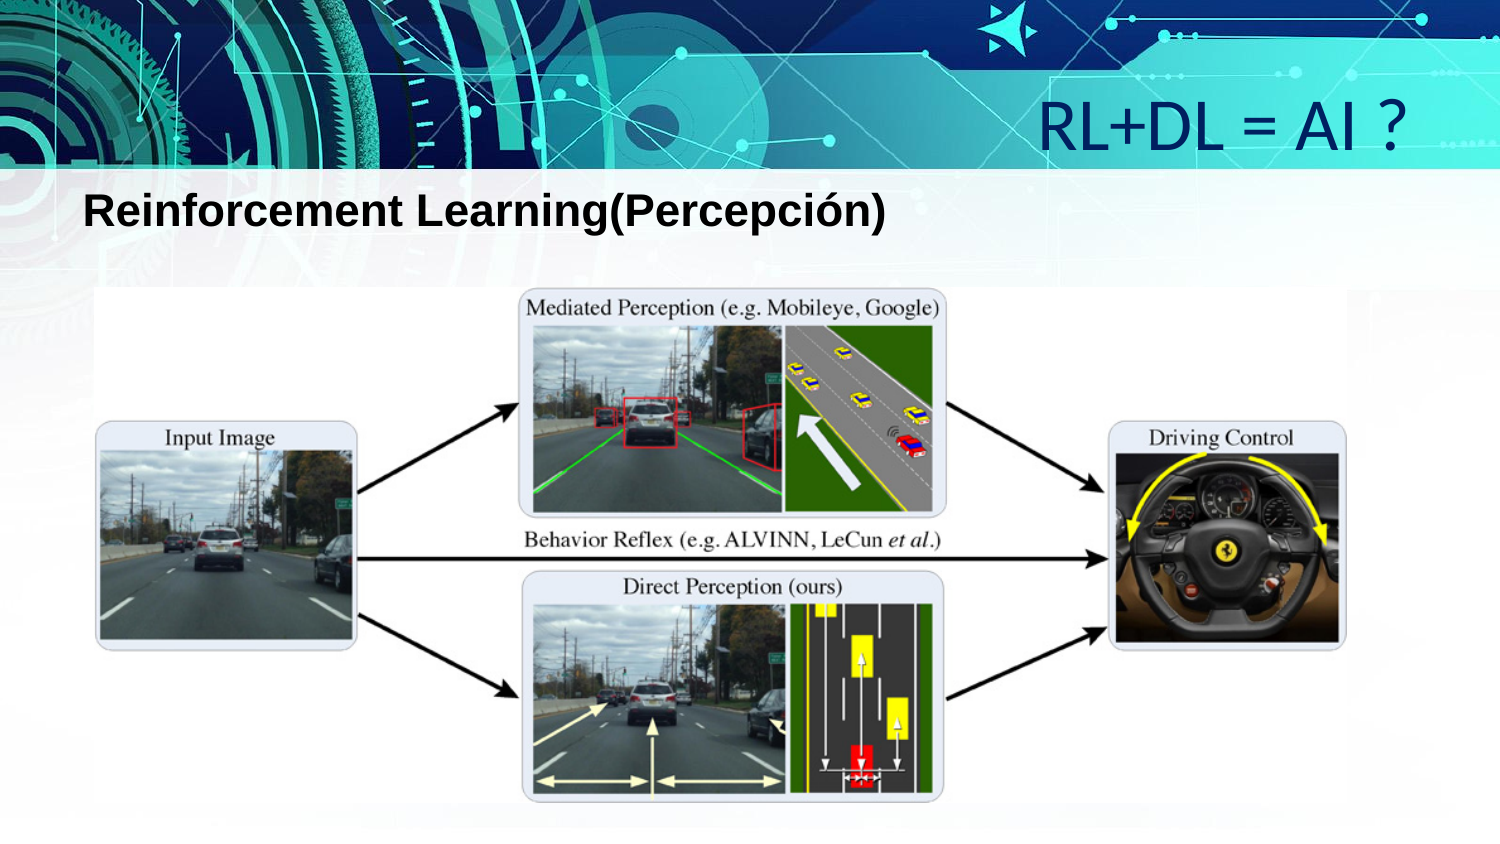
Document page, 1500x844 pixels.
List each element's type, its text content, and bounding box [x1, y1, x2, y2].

text_box Reinforcement Learning(Percepción) [82, 180, 1435, 248]
text_box [82, 248, 1435, 398]
text_box RL+DL = AI ? [73, 71, 1426, 171]
picture [0, 0, 1500, 844]
